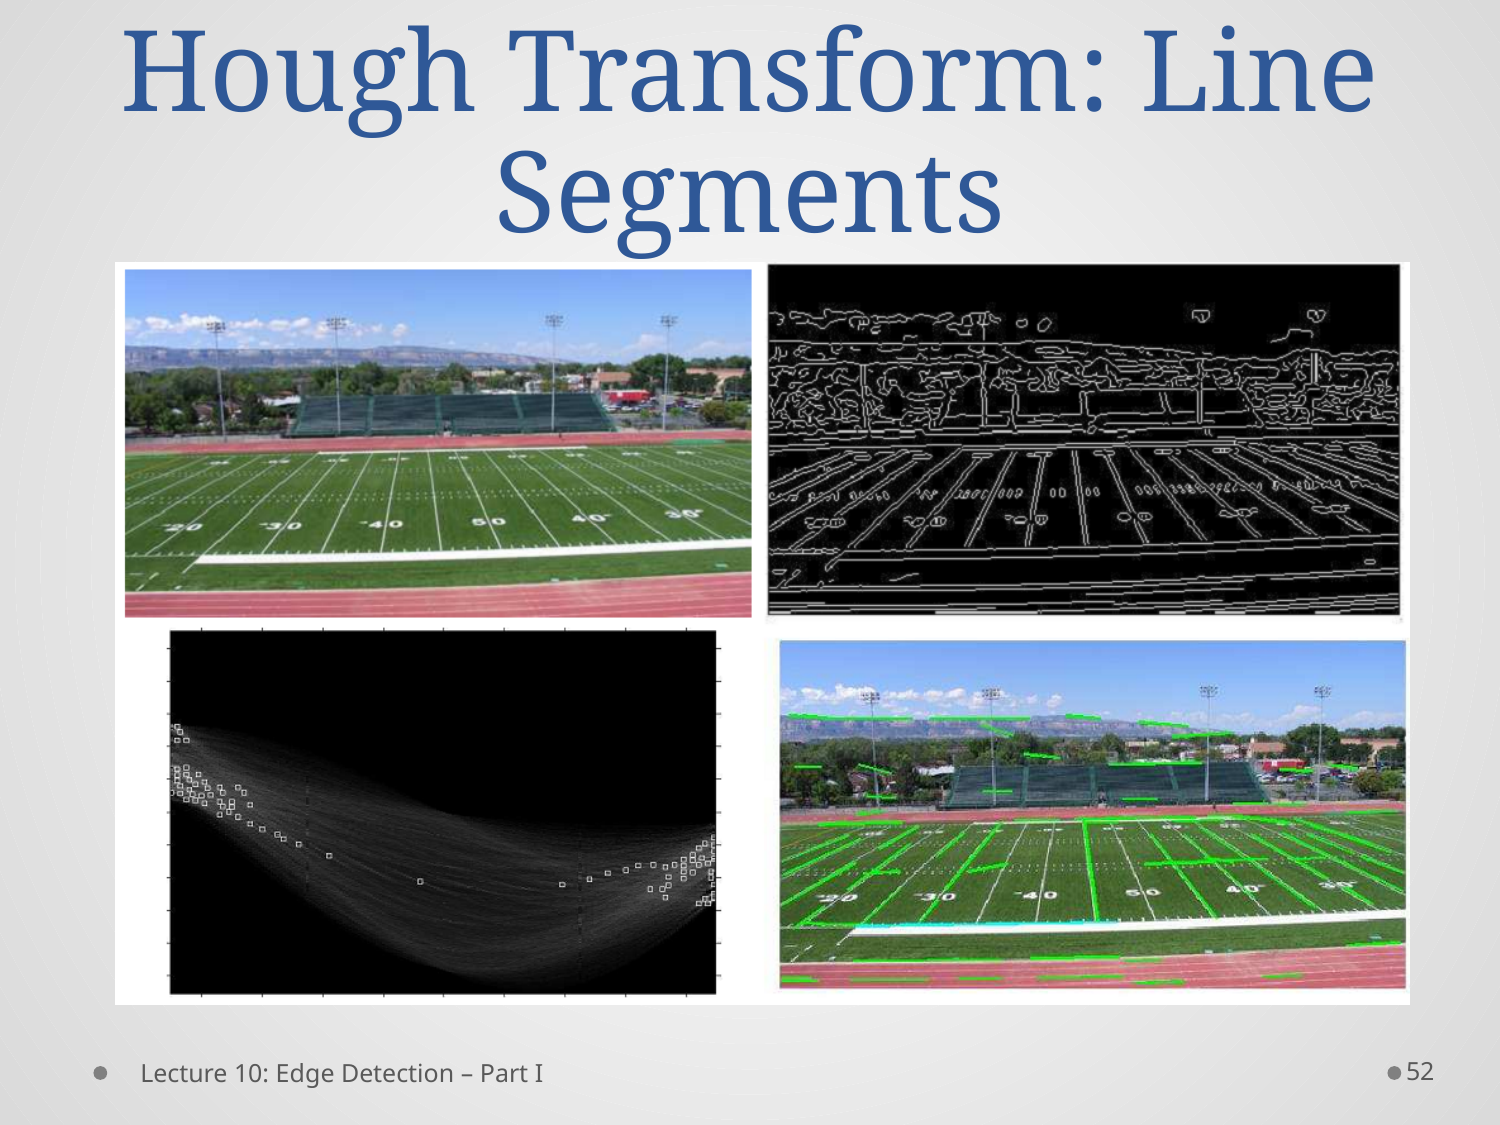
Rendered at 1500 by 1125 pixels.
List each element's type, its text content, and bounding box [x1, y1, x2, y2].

title Hough Transform: Line Segments [75, 0, 1425, 263]
slide_number 52 [1401, 1042, 1494, 1103]
picture [115, 262, 1410, 1006]
